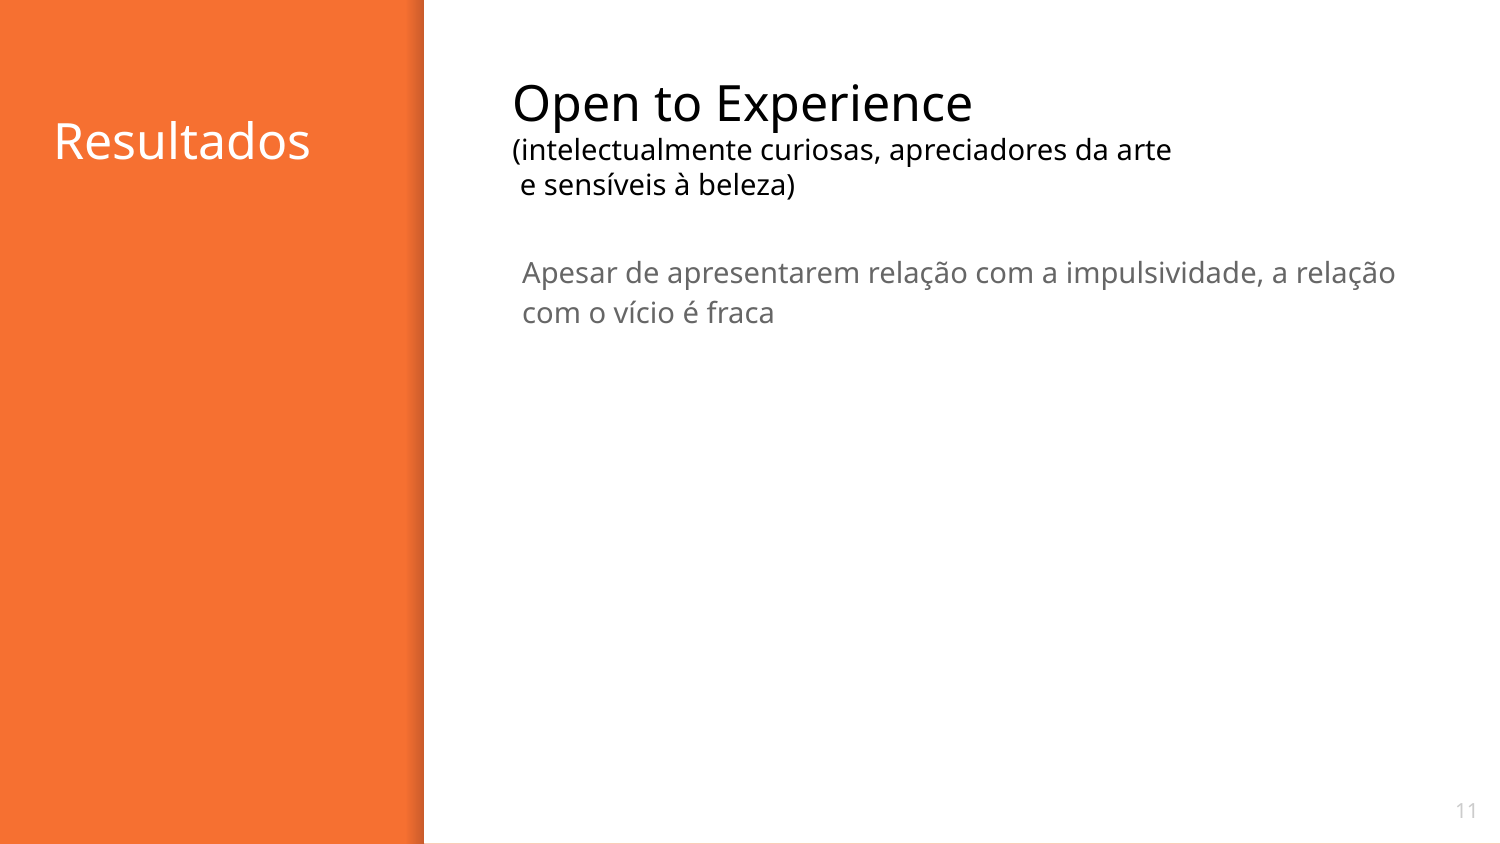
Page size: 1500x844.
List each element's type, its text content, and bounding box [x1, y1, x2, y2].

title Resultados [38, 94, 375, 748]
list Apesar de apresentarem relação com a impulsividade, a relação com o vício é fraca [506, 234, 1425, 748]
slide_number ‹#› [1403, 779, 1494, 844]
text_box Open to Experience (intelectualmente curiosas, apreciadores da arte e sensíveis à beleza) [497, 79, 1416, 193]
